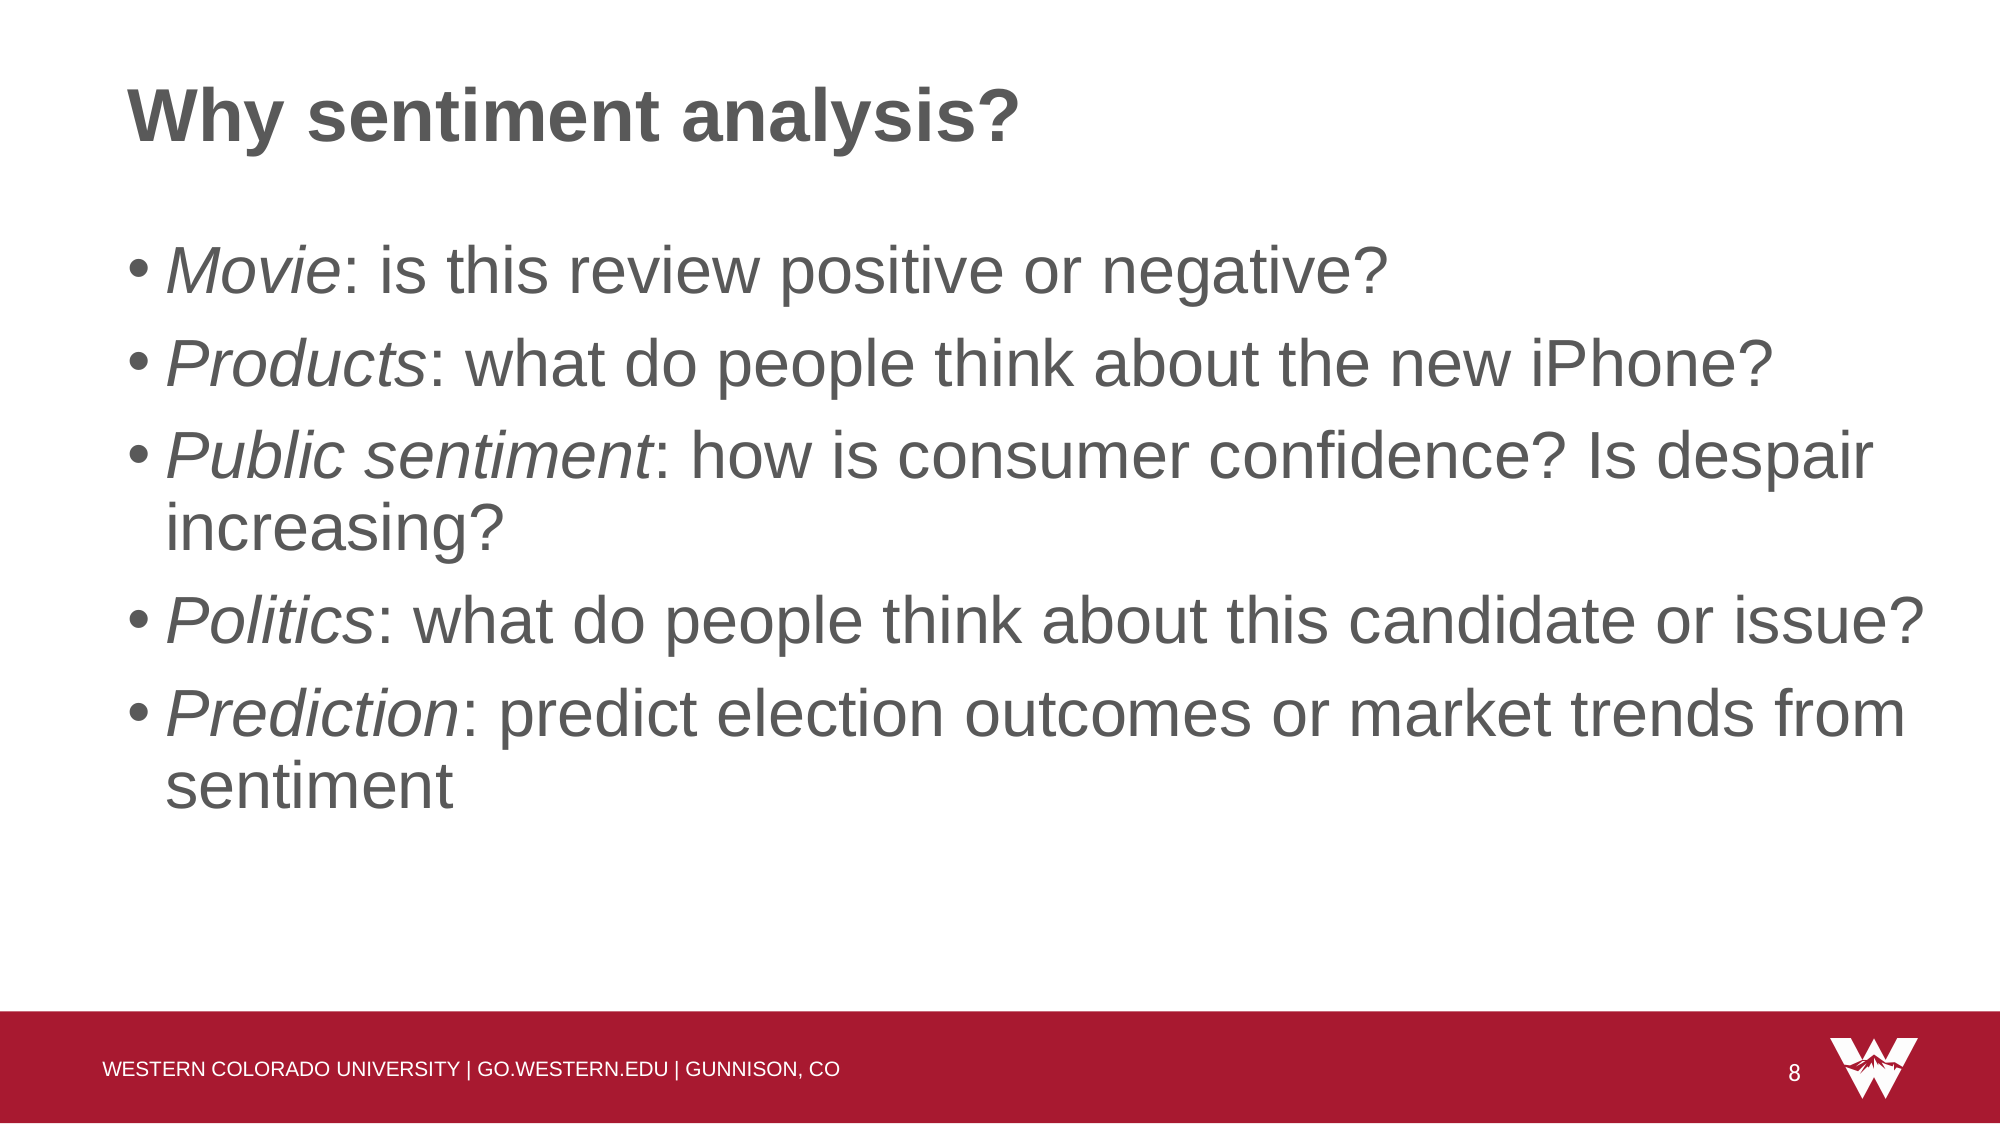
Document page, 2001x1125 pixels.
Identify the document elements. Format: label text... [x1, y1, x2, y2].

slide_number 8 [1366, 1041, 1817, 1102]
picture [1830, 1038, 1918, 1099]
list Movie: is this review positive or negative? Products: what do people think about the new iPhone? Public sentiment: how is consumer confidence? Is despair increasing? Politics: what do people think about this candidate or issue? Prediction: predict election outcomes or market trends from sentiment [112, 227, 2000, 958]
title Why sentiment analysis? [112, 59, 1888, 174]
